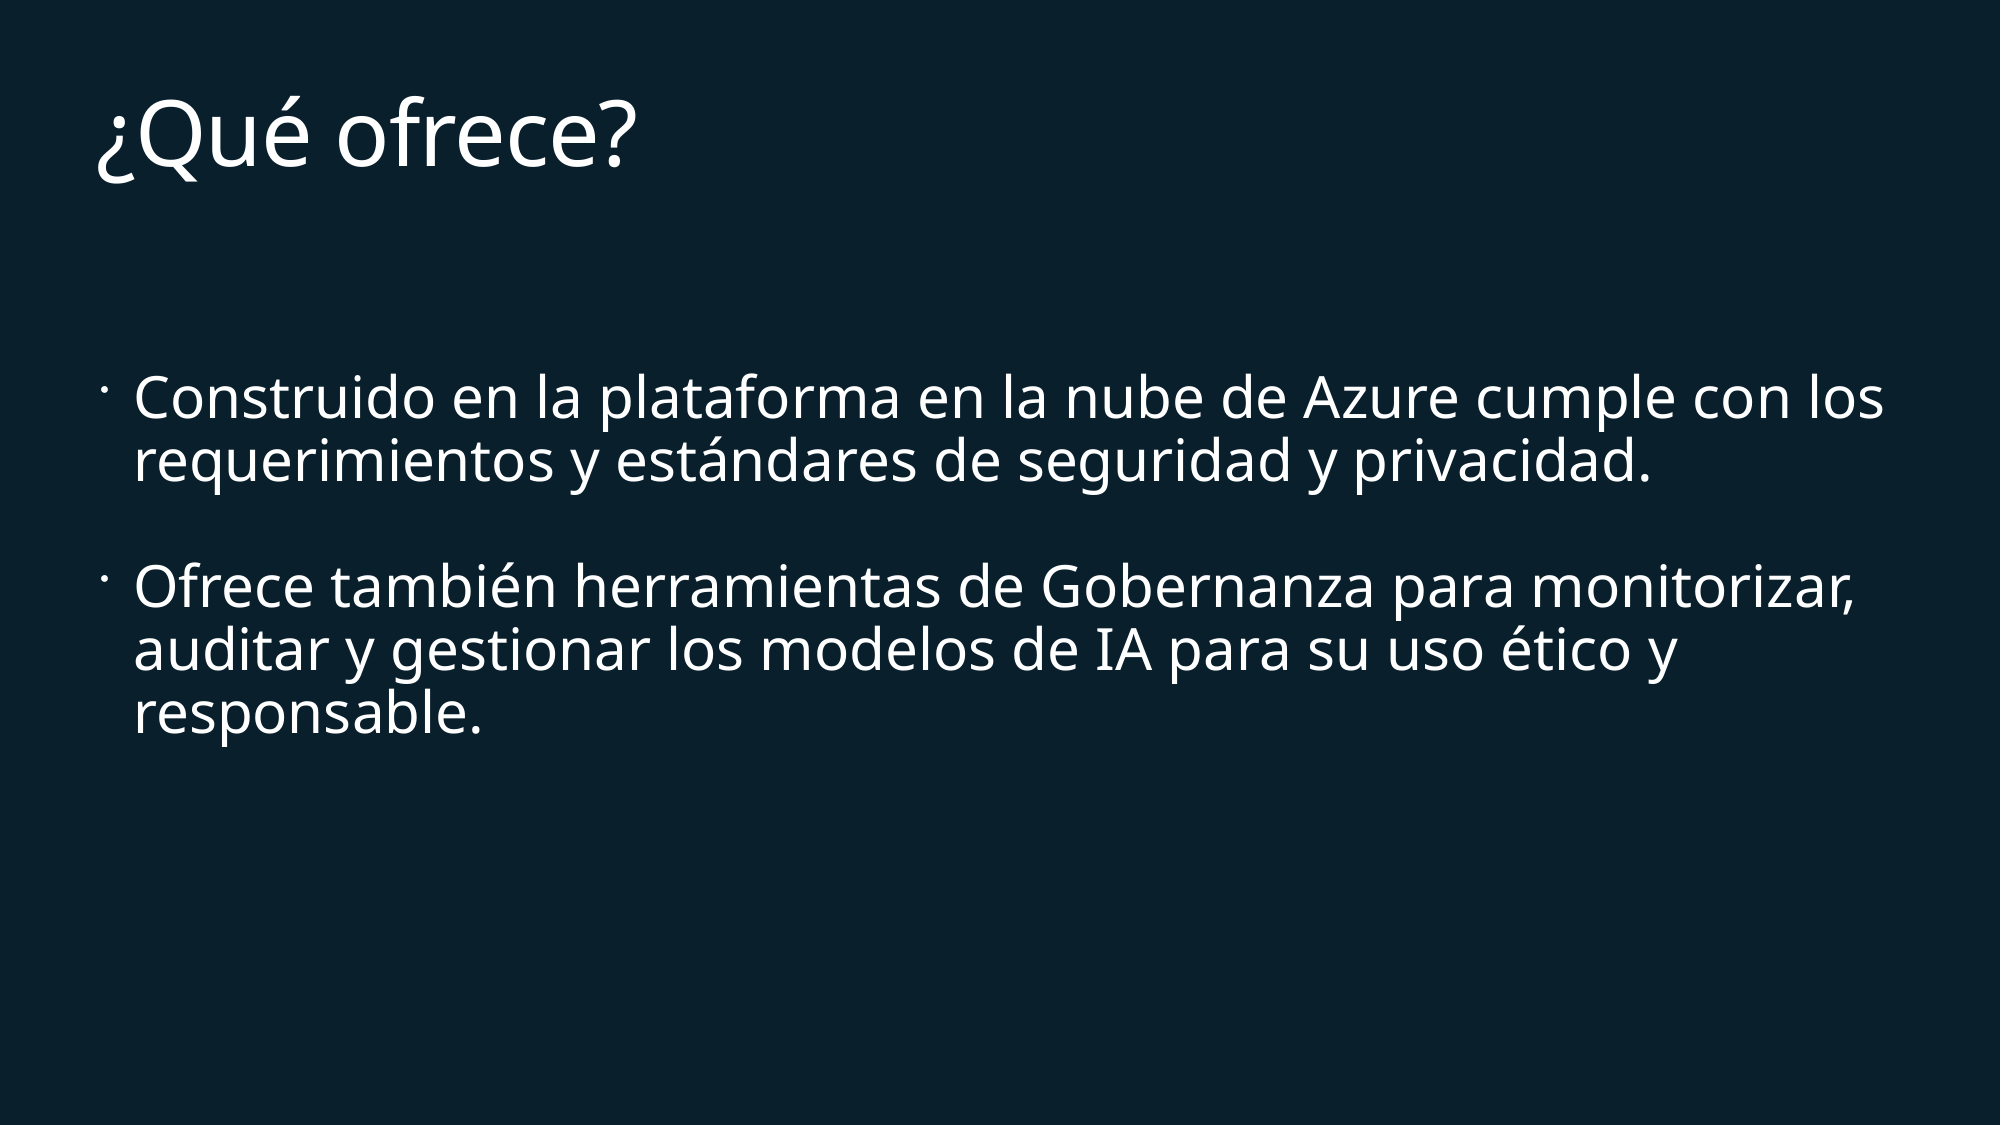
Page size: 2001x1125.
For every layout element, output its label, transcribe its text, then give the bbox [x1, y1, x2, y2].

title ¿Qué ofrece? [96, 75, 1904, 187]
list Construido en la plataforma en la nube de Azure cumple con los requerimientos y estándares de seguridad y privacidad. Ofrece también herramientas de Gobernanza para monitorizar, auditar y gestionar los modelos de IA para su uso ético y responsable. [95, 235, 1904, 927]
